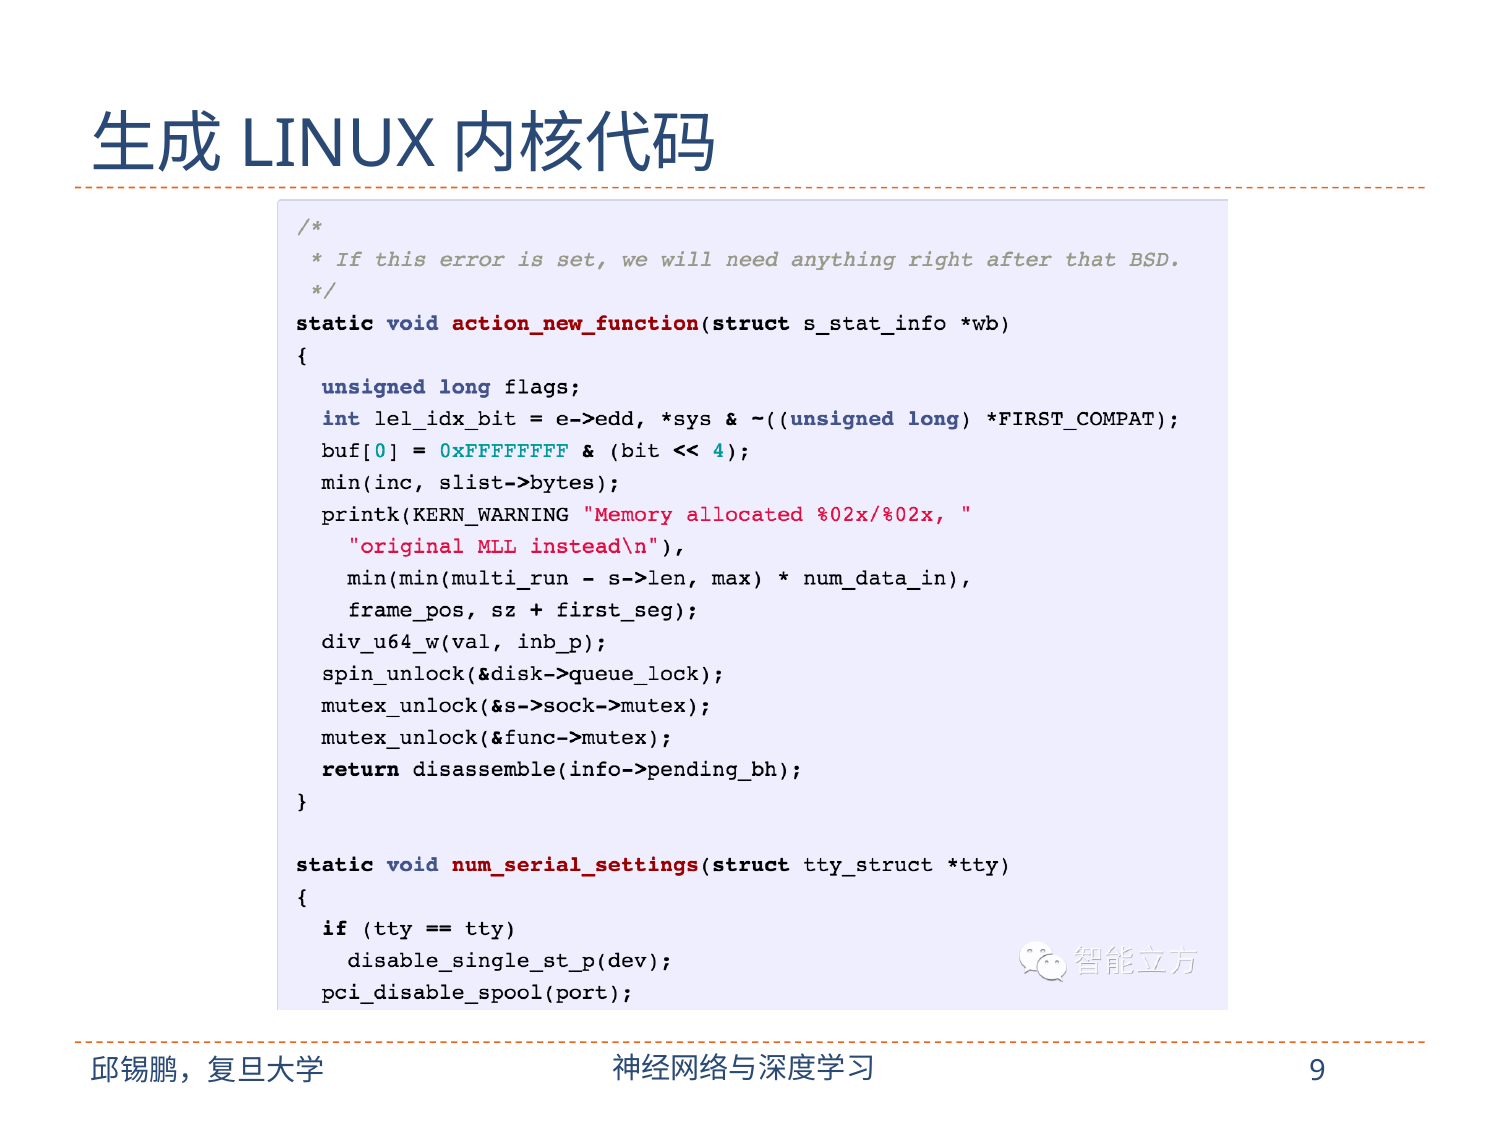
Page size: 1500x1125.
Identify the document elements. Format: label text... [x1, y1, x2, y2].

title 生成LINUX内核代码 [75, 24, 1425, 188]
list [271, 199, 1229, 1011]
